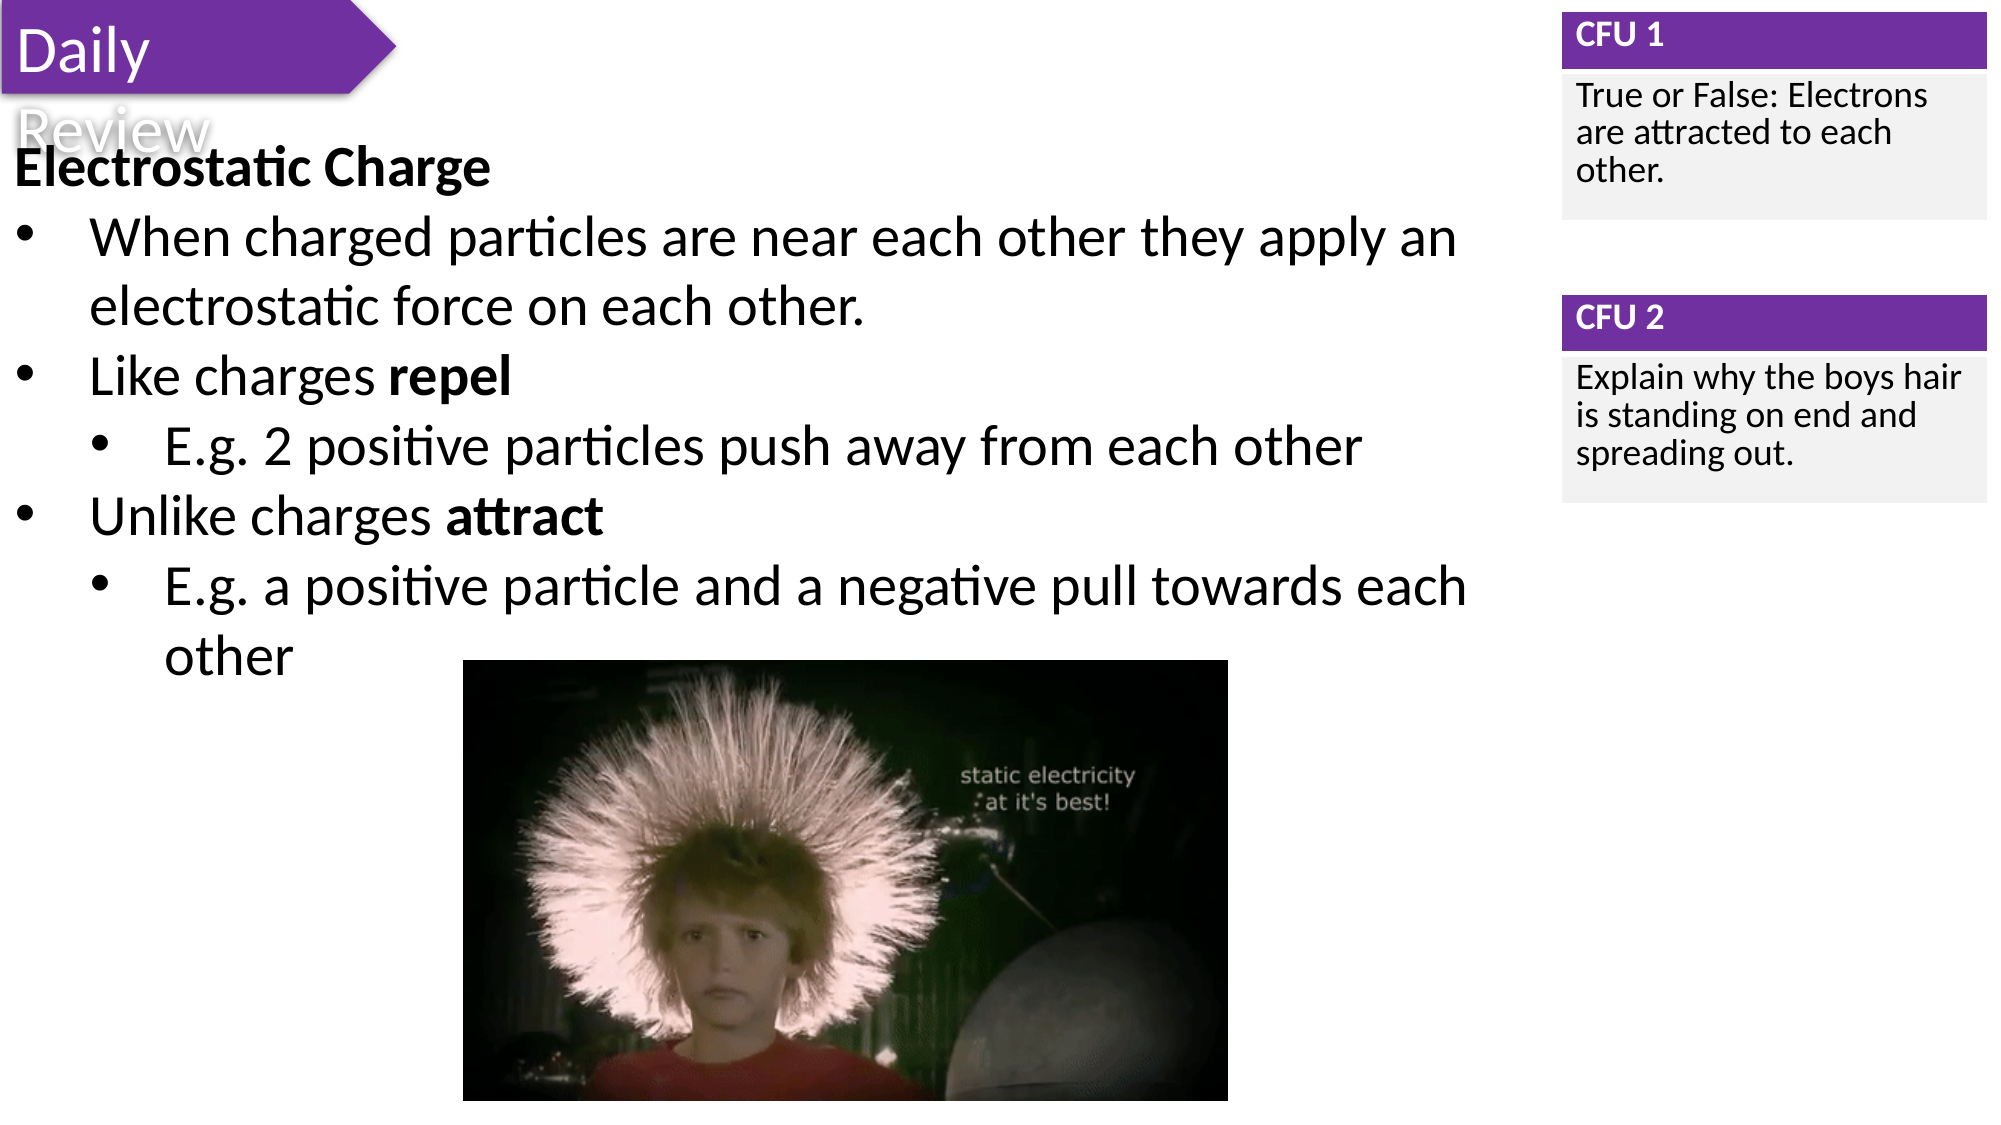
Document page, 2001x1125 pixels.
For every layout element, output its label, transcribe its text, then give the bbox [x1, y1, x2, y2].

text_box Daily Review [1, 0, 397, 94]
table_cell True or False: Electrons are attracted to each other. [1562, 74, 1987, 220]
table_cell Explain why the boys hair is standing on end and spreading out. [1569, 357, 1987, 503]
text_box Electrostatic Charge When charged particles are near each other they apply an electrostatic force on each other. Like charges repel E.g. 2 positive particles push away from each other Unlike charges attract E.g. a positive particle and a negative pull towards each other [0, 120, 1569, 765]
table_header CFU 2 [1569, 295, 1987, 351]
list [463, 660, 1228, 1101]
table_header CFU 1 [1562, 12, 1987, 69]
